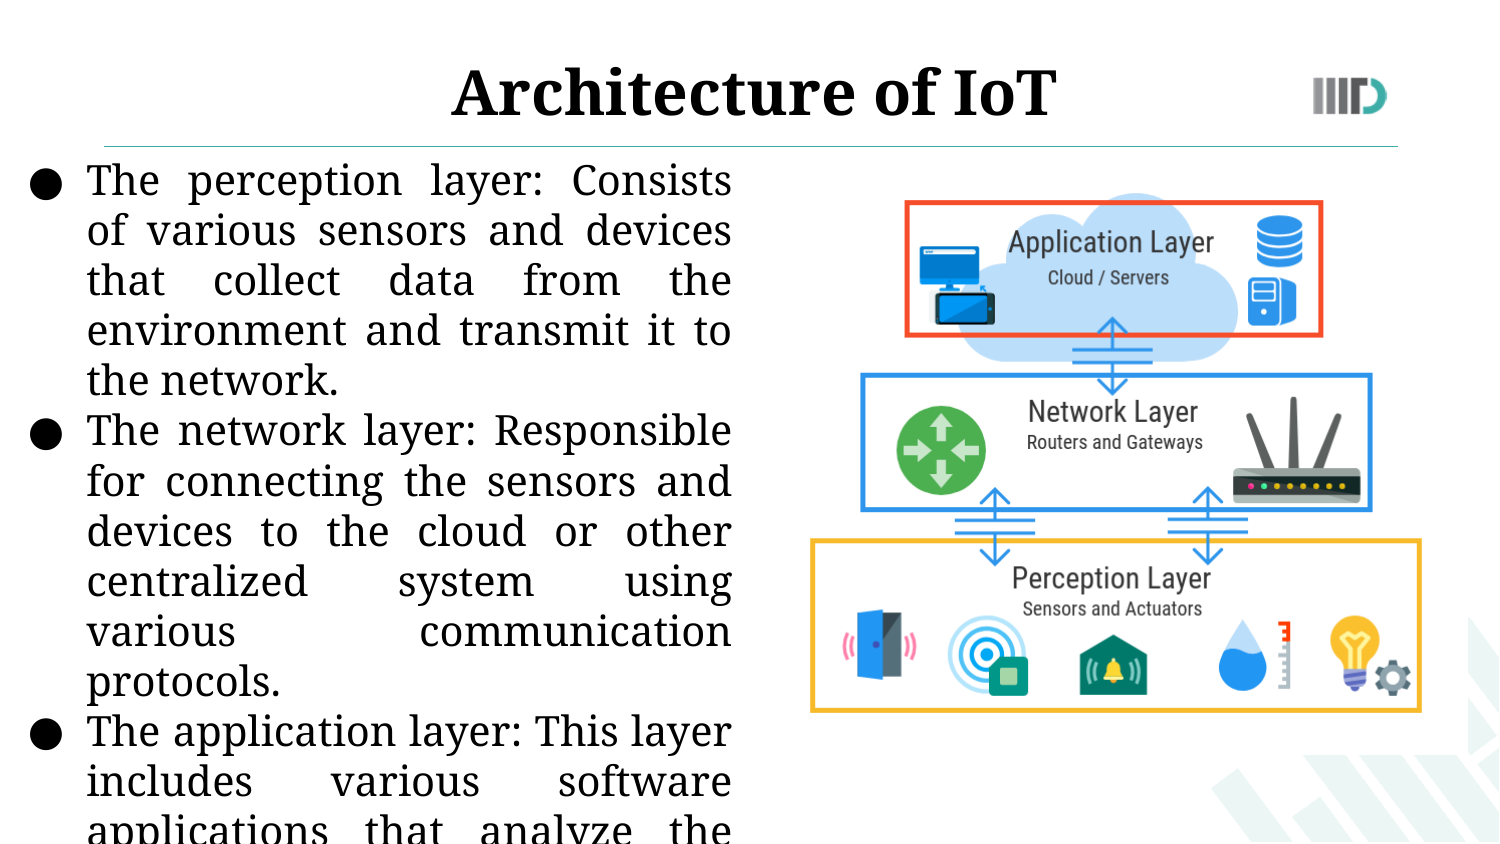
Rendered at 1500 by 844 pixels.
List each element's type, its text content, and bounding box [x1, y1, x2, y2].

list The perception layer: Consists of various sensors and devices that collect data from the environment and transmit it to the network. The network layer: Responsible for connecting the sensors and devices to the cloud or other centralized system using various communication protocols. The application layer: This layer includes various software applications that analyze the data and provide insights to end-users. [0, 148, 744, 760]
text_box Architecture of IoT [107, 38, 1402, 132]
picture [765, 152, 1500, 844]
